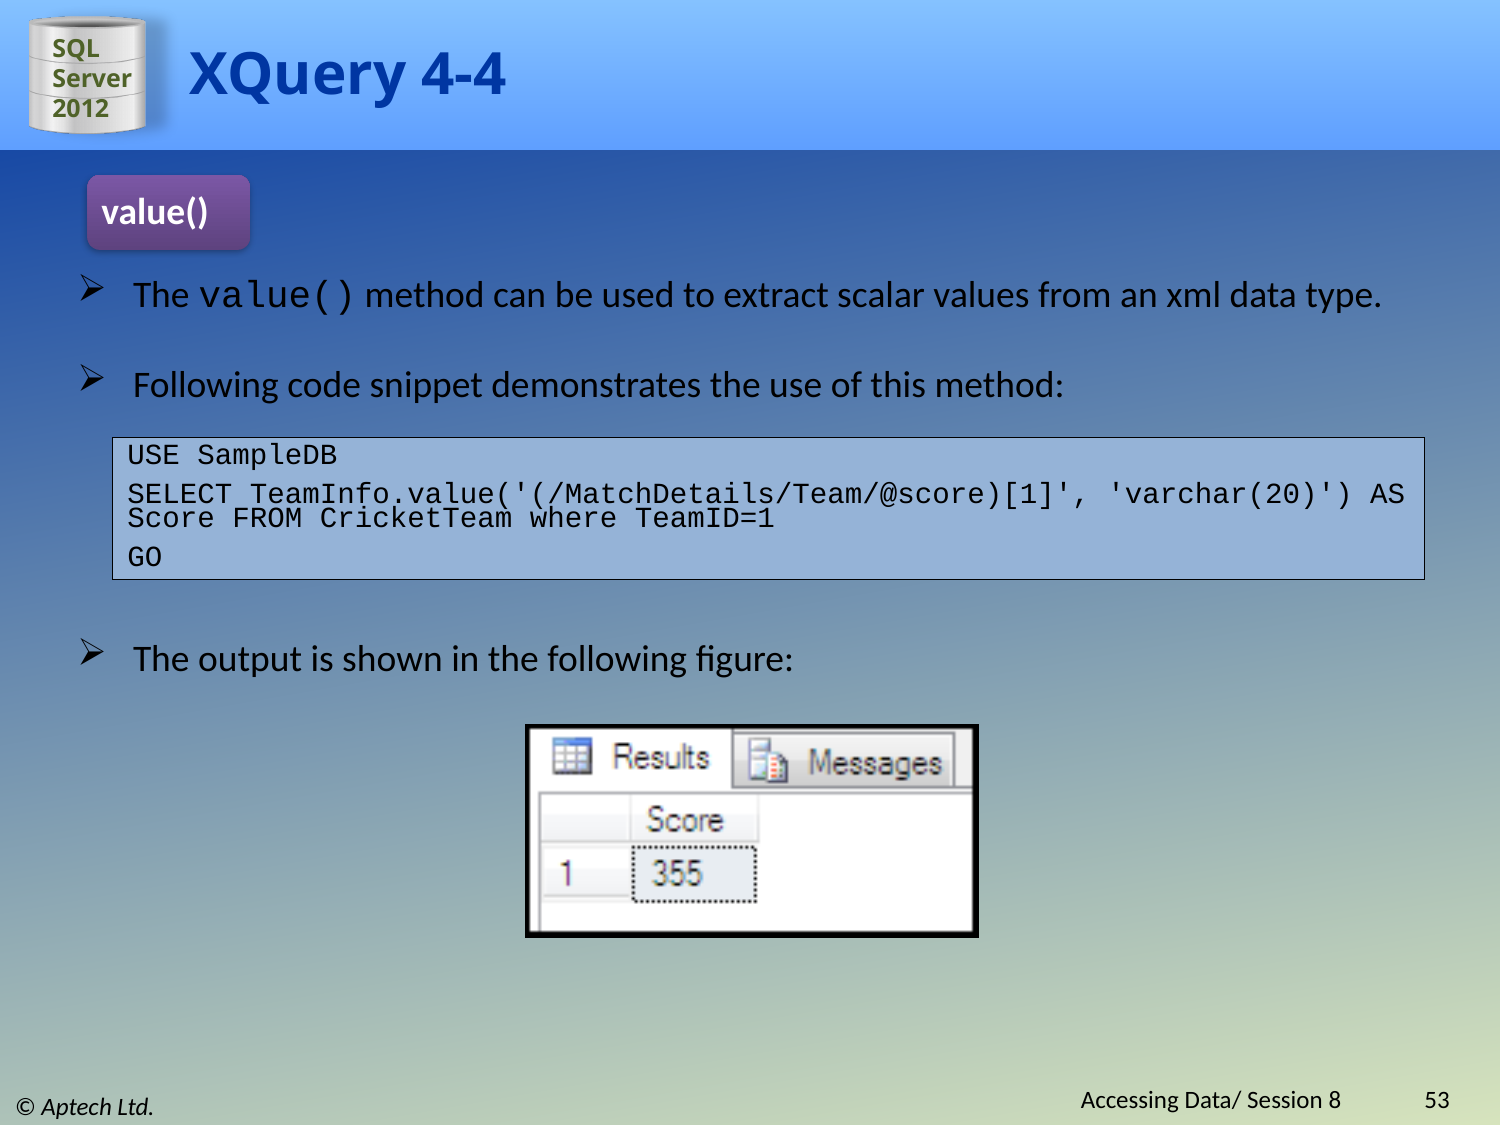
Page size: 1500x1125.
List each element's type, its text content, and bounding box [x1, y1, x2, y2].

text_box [87, 174, 251, 251]
text_box The output is shown in the following figure: [62, 626, 1438, 687]
text_box The value() method can be used to extract scalar values from an xml data type. Following code snippet demonstrates the use of this method: [62, 262, 1438, 413]
picture [24, 0, 150, 150]
text_box USE SampleDB SELECT TeamInfo.value('(/MatchDetails/Team/@score)[1]', 'varchar(20)') AS Score FROM CricketTeam where TeamID=1 GO [112, 437, 1425, 580]
footer Accessing Data/ Session 8 [375, 1084, 1363, 1113]
title XQuery 4-4 [174, 37, 1426, 106]
picture [524, 724, 979, 938]
slide_number 53 [1363, 1084, 1465, 1113]
